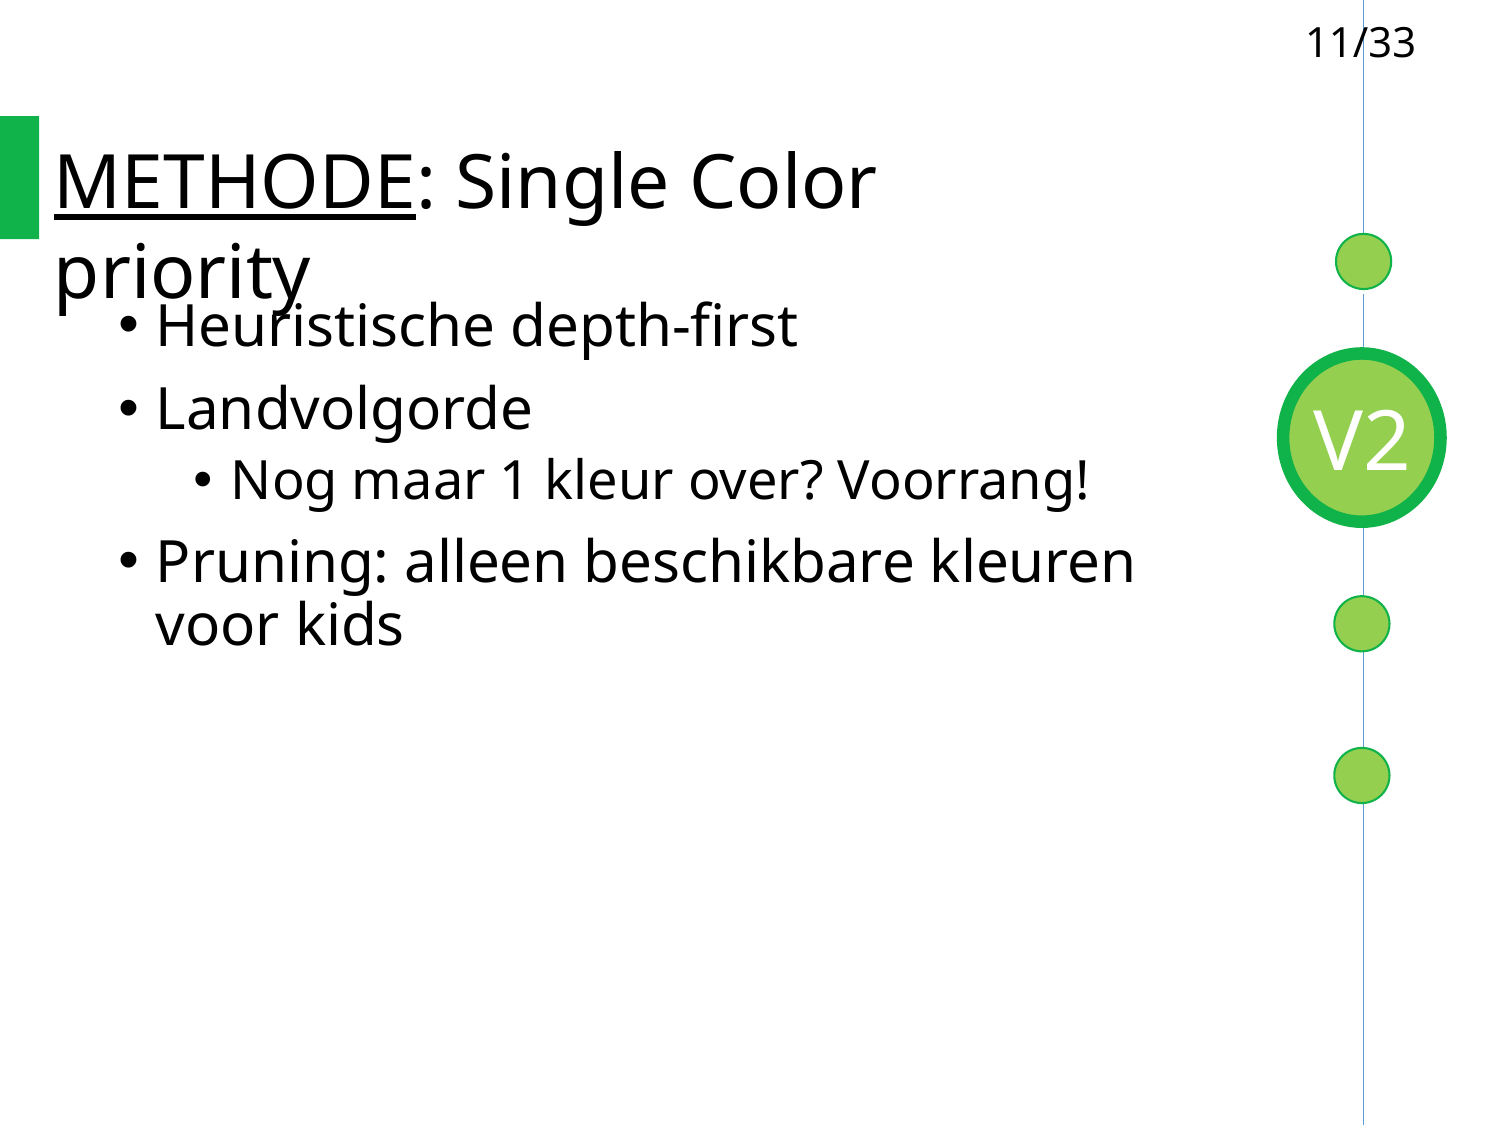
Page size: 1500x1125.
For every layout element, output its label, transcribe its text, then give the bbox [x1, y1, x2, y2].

text_box METHODE: Single Color priority [39, 126, 1091, 322]
text_box [0, 115, 40, 240]
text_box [800, 503, 1500, 622]
text_box [1333, 746, 1391, 805]
text_box V2 [1292, 379, 1432, 495]
text_box [1432, 397, 1442, 478]
text_box [1303, 352, 1420, 379]
text_box 11/33 [1290, 8, 1500, 80]
text_box [1333, 622, 1391, 653]
text_box [1334, 232, 1393, 291]
text_box Heuristische depth-first Landvolgorde Nog maar 1 kleur over? Voorrang! Pruning: alleen beschikbare kleuren voor kids [110, 233, 1284, 1125]
text_box [1302, 495, 1421, 503]
text_box [1284, 396, 1292, 479]
